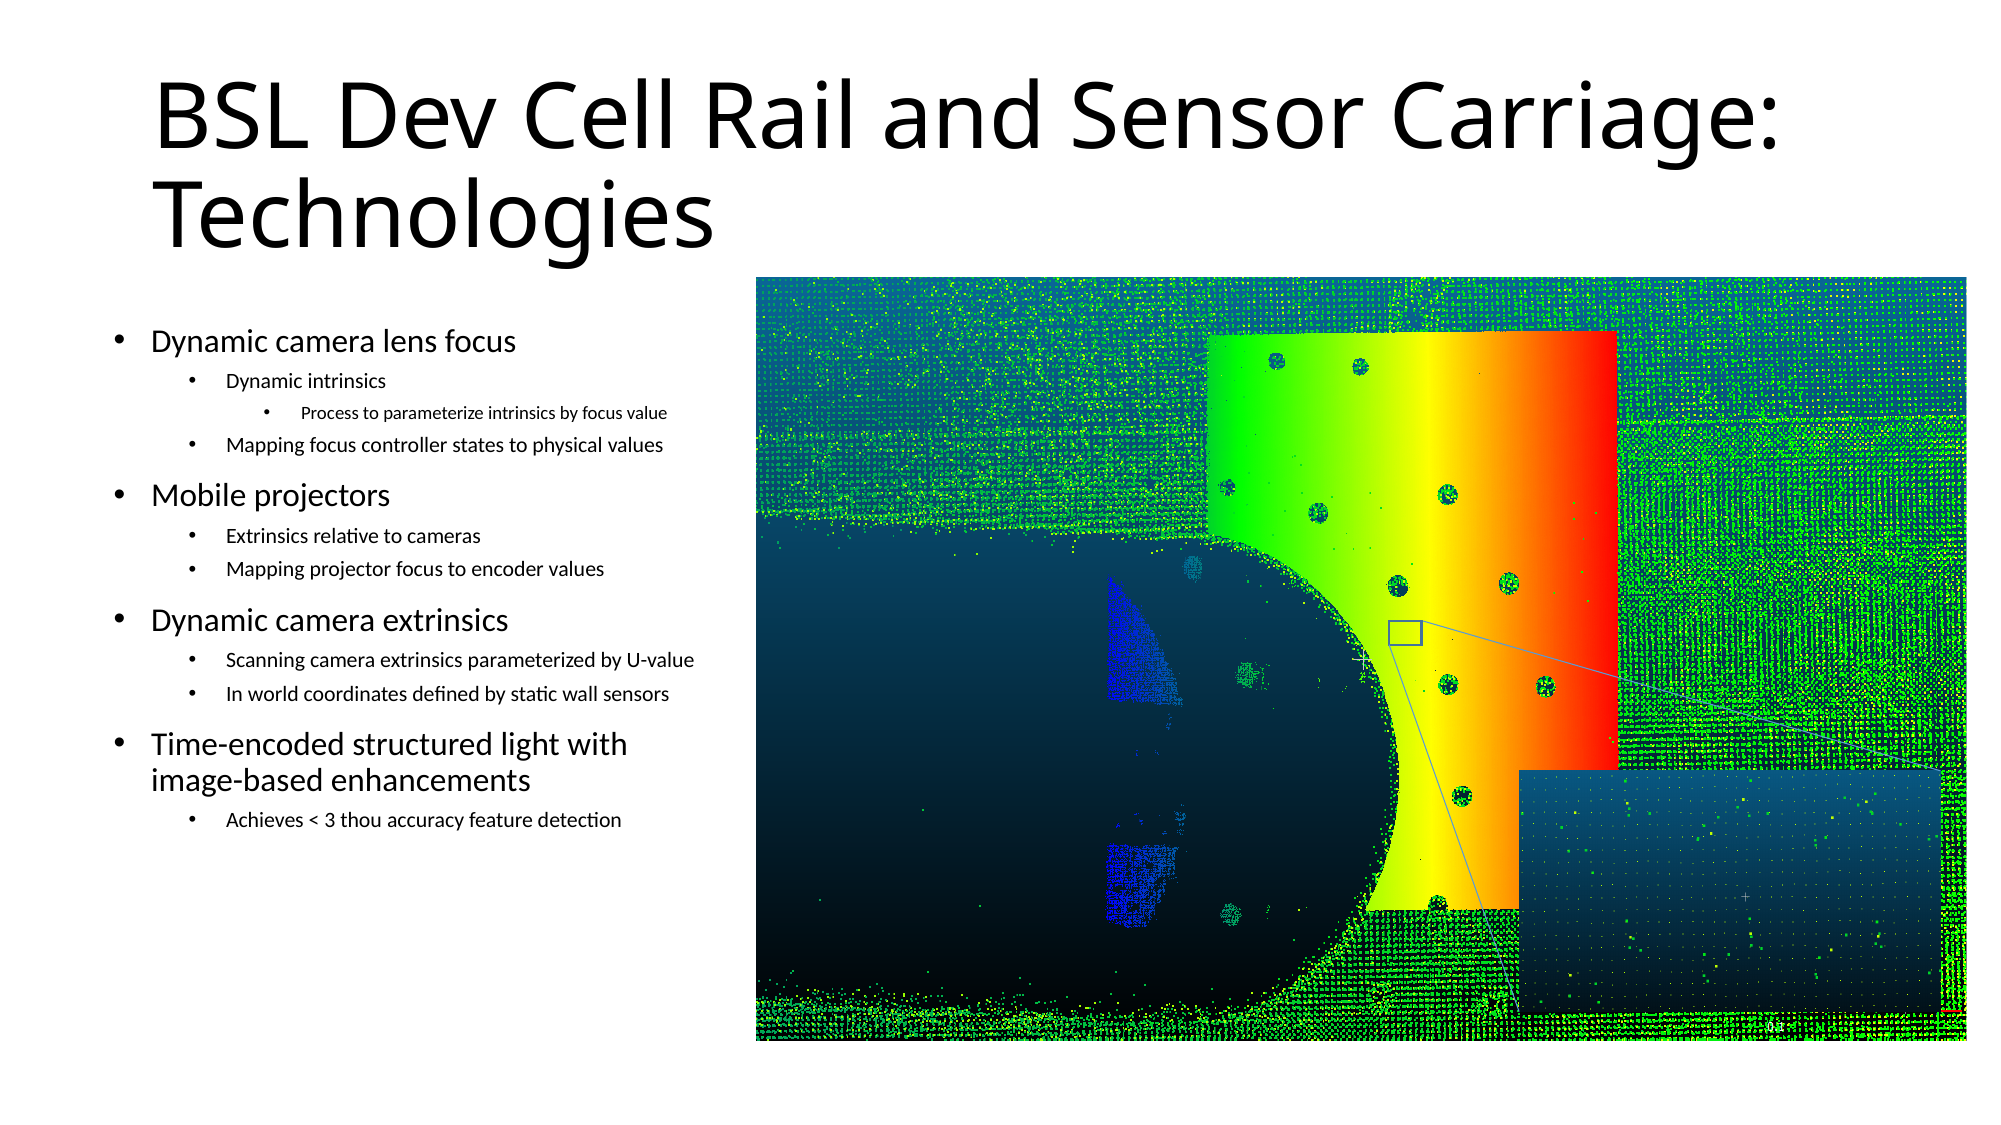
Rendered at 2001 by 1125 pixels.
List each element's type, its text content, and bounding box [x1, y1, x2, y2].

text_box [756, 277, 1967, 1041]
list Dynamic camera lens focus Dynamic intrinsics Process to parameterize intrinsics by focus value Mapping focus controller states to physical values Mobile projectors Extrinsics relative to cameras Mapping projector focus to encoder values Dynamic camera extrinsics Scanning camera extrinsics parameterized by U-value In world coordinates defined by static wall sensors Time-encoded structured light with image-based enhancements Achieves < 3 thou accuracy feature detection [98, 315, 756, 1024]
title BSL Dev Cell Rail and Sensor Carriage: Technologies [137, 59, 1863, 278]
